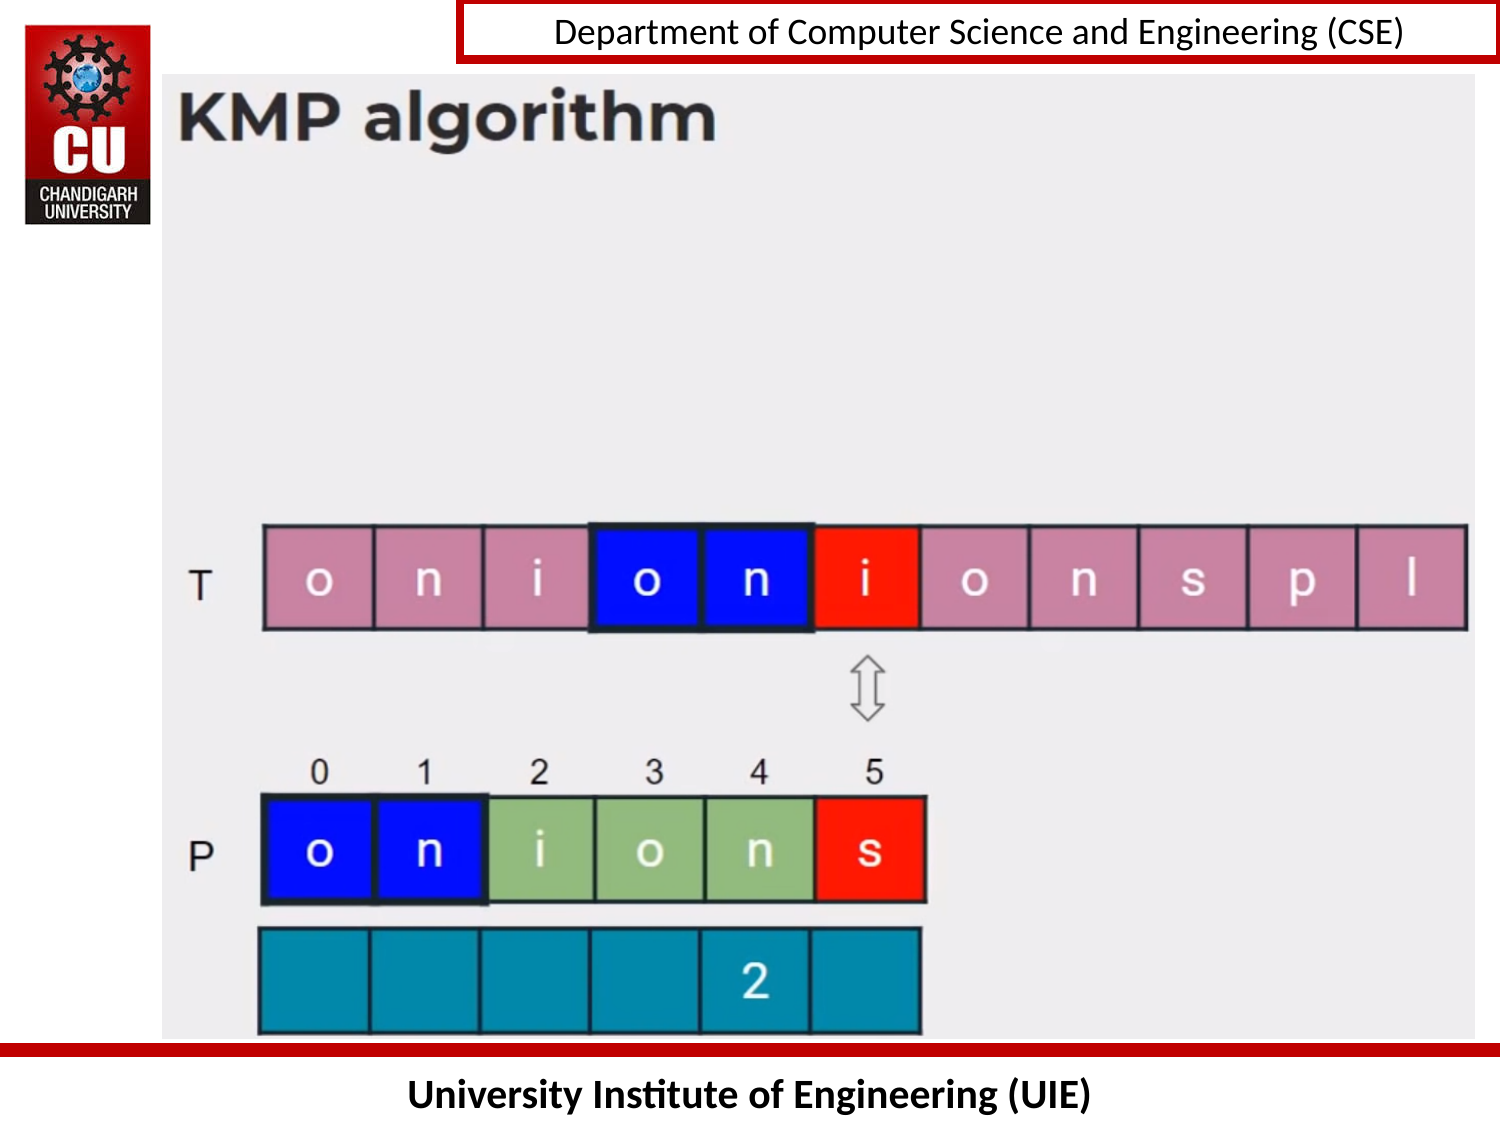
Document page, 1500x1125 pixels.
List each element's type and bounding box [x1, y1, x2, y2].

picture [24, 24, 151, 225]
picture [162, 74, 1476, 1039]
